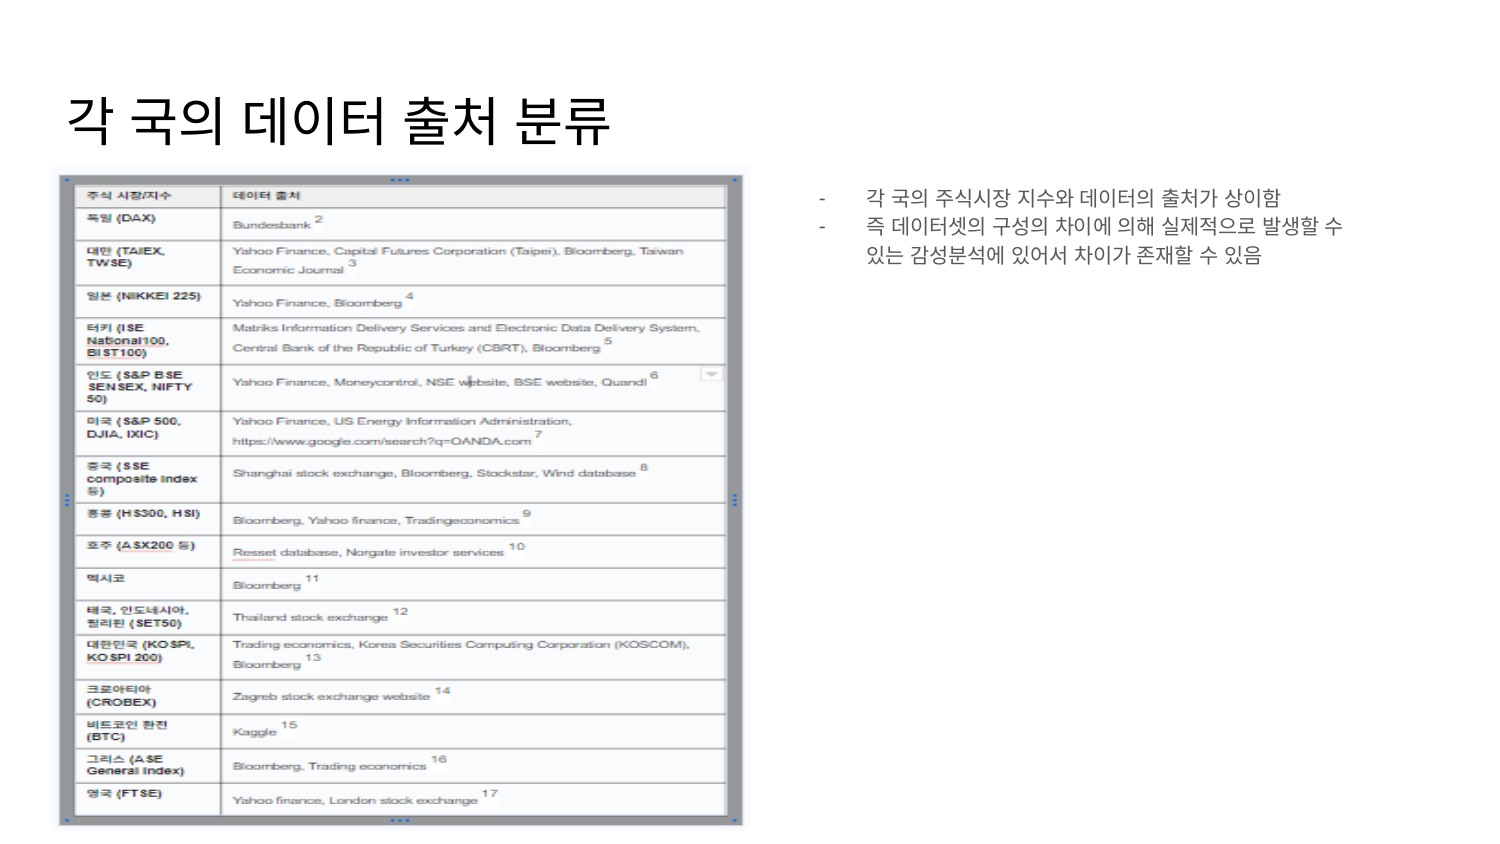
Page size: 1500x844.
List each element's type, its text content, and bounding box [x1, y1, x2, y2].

list 각 국의 주식시장 지수와 데이터의 출처가 상이함 즉 데이터셋의 구성의 차이에 의해 실제적으로 발생할 수 있는 감성분석에 있어서 차이가 존재할 수 있음 [776, 166, 1392, 818]
title 각 국의 데이터 출처 분류 [51, 72, 1449, 167]
picture [50, 166, 751, 830]
